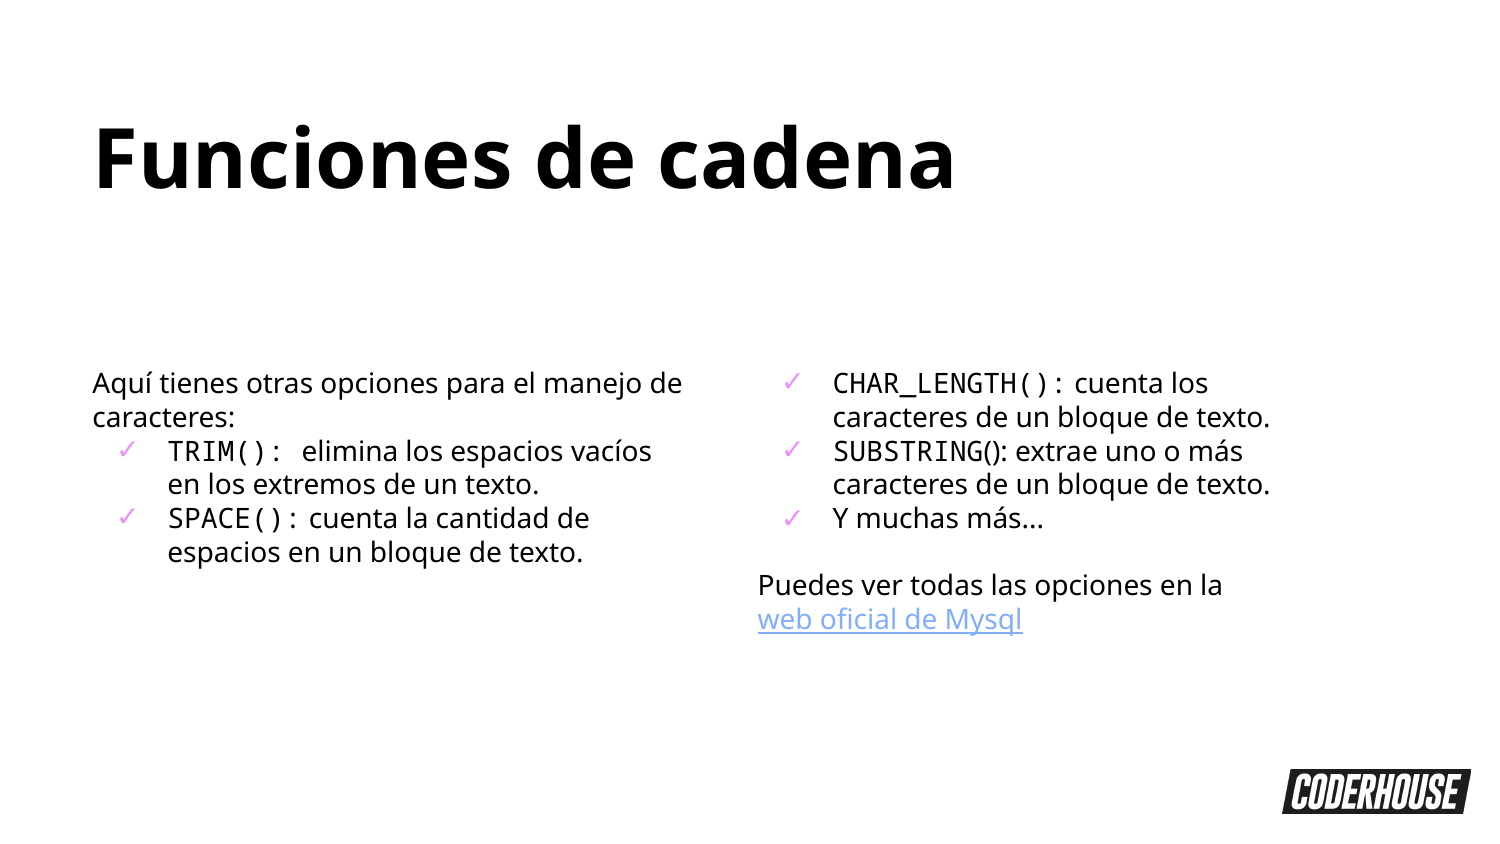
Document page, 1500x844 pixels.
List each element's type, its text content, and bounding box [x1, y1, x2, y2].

text_box CHAR_LENGTH(): cuenta los caracteres de un bloque de texto. SUBSTRING(): extrae uno o más caracteres de un bloque de texto. Y muchas más... Puedes ver todas las opciones en la web oficial de Mysql [742, 350, 1372, 655]
picture [1281, 769, 1471, 814]
text_box Funciones de cadena [77, 101, 1414, 222]
text_box Aquí tienes otras opciones para el manejo de caracteres: TRIM(): elimina los espacios vacíos en los extremos de un texto. SPACE(): cuenta la cantidad de espacios en un bloque de texto. [77, 350, 707, 583]
